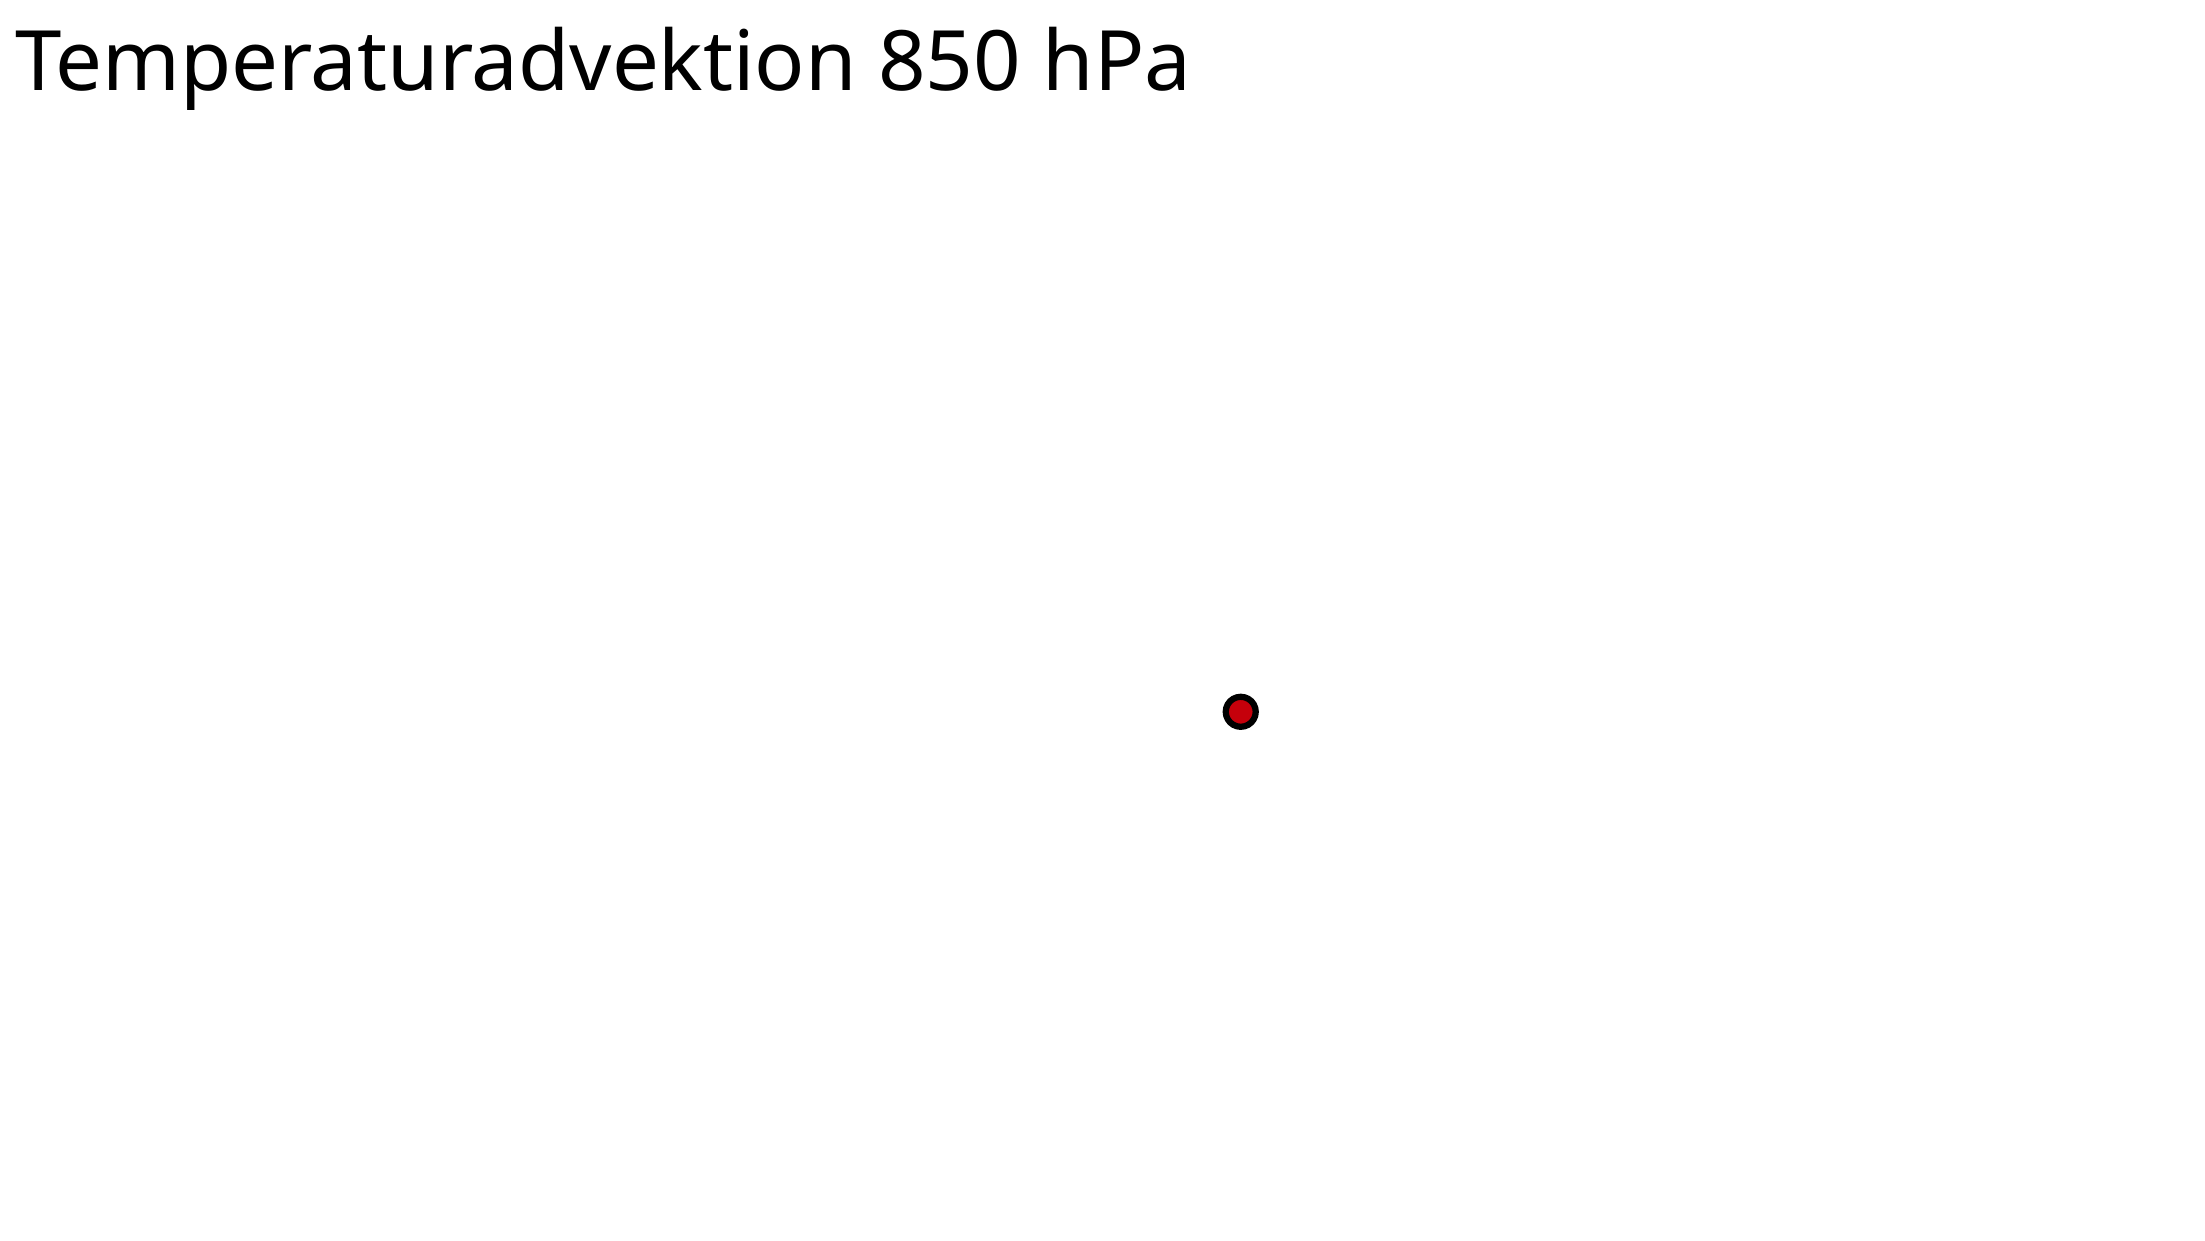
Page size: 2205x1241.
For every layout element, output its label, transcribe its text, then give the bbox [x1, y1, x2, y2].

picture [351, 141, 1853, 1236]
title Temperaturadvektion 850 hPa [0, 0, 1654, 128]
